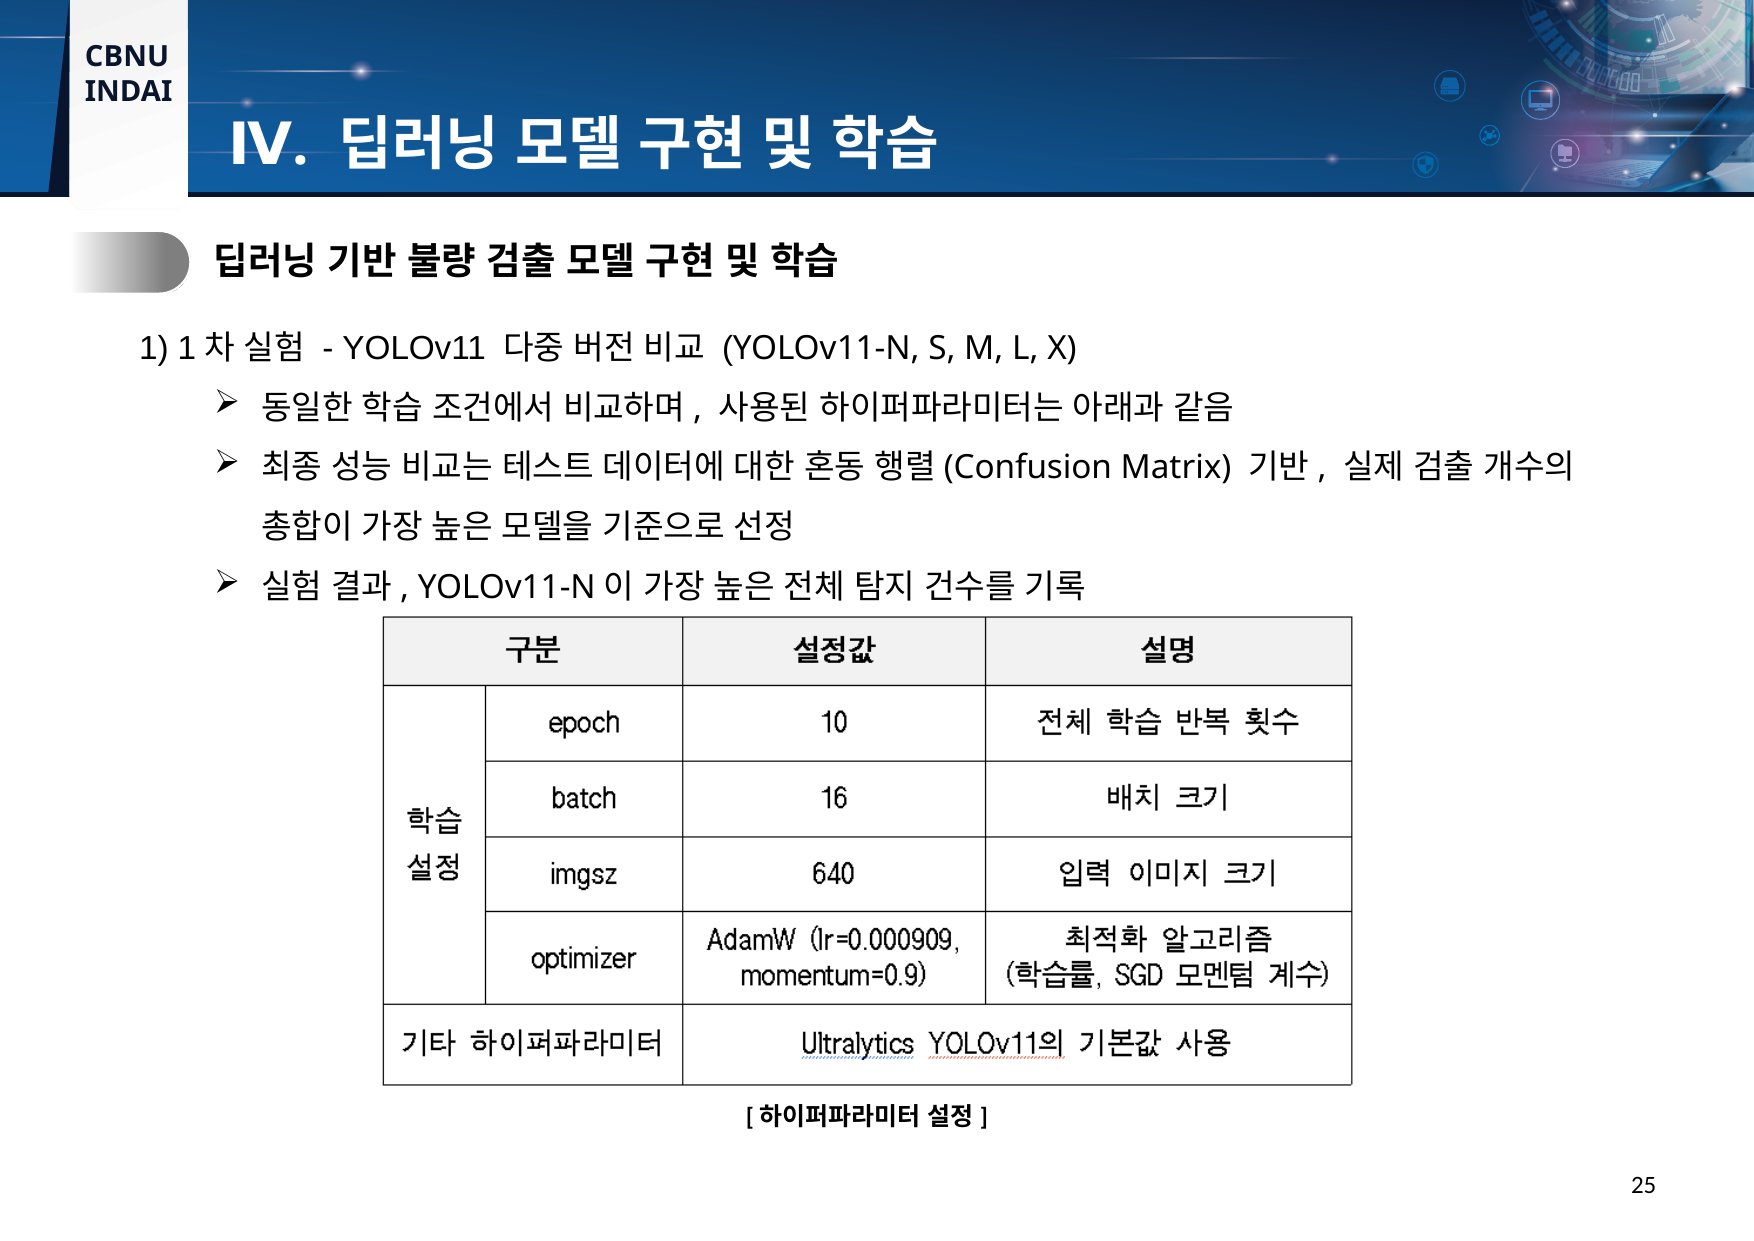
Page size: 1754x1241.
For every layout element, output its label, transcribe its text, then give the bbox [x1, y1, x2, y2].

text_box 25 [1616, 1160, 1752, 1206]
picture [188, 0, 1754, 192]
picture [377, 608, 1356, 1093]
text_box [70, 230, 1109, 294]
text_box [하이퍼파라미터 설정] [550, 1093, 1183, 1138]
text_box 1) 1차 실험 - YOLOv11 다중 버전 비교 (YOLOv11-N, S, M, L, X) 동일한 학습 조건에서 비교하며, 사용된 하이퍼파라미터는 아래과 같음 최종 성능 비교는 테스트 데이터에 대한 혼동 행렬(Confusion Matrix) 기반, 실제 검출 개수의 총합이 가장 높은 모델을 기준으로 선정 실험 결과, YOLOv11-N이 가장 높은 전체 탐지 건수를 기록 [124, 298, 1661, 613]
picture [0, 0, 69, 192]
text_box Ⅳ. 딥러닝 모델 구현 및 학습 [213, 98, 1522, 184]
